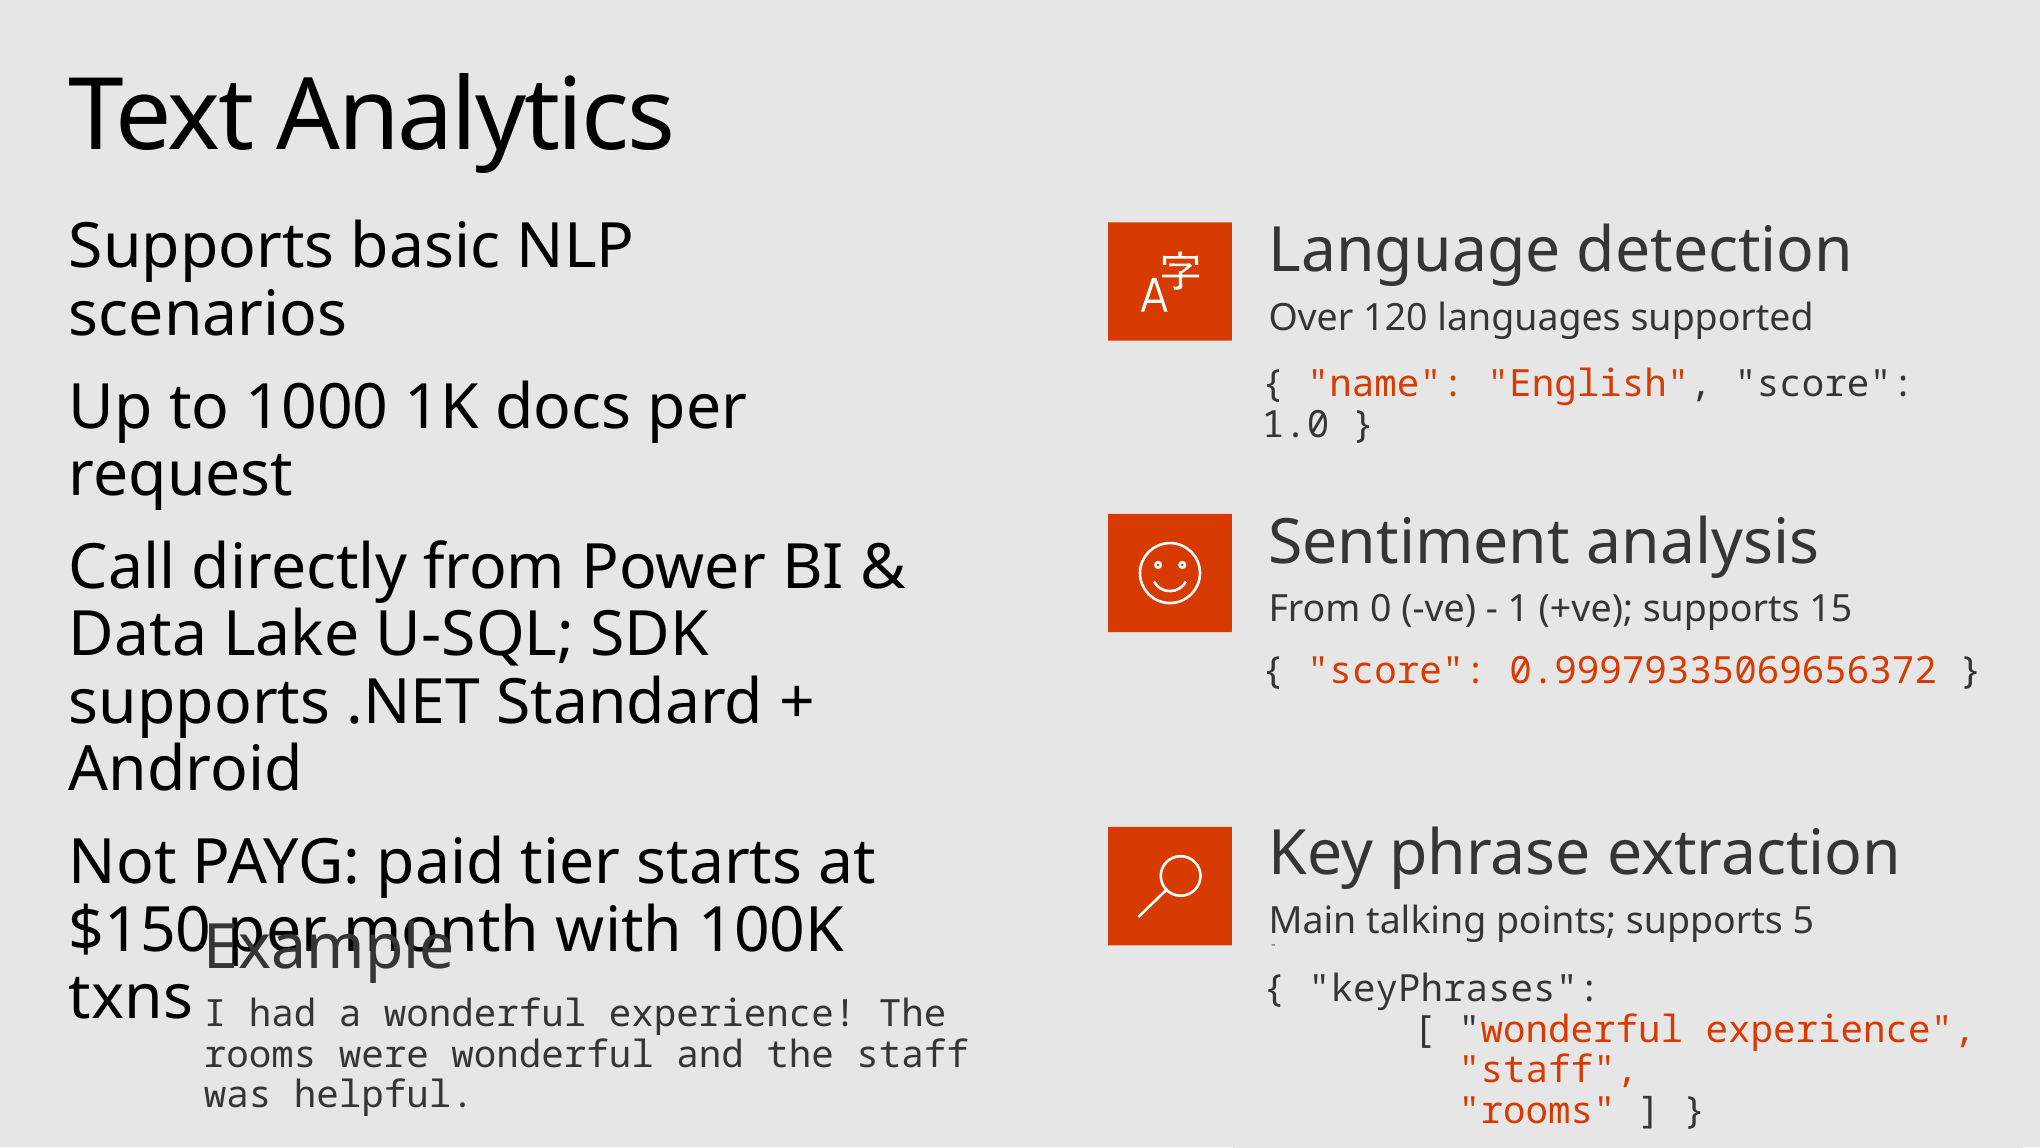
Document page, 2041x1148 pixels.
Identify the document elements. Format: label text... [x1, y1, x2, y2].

text_box [1162, 263, 1200, 290]
title Text Analytics [45, 48, 1996, 199]
text_box Sentiment analysis From 0 (-ve) - 1 (+ve); supports 15 languages [1244, 494, 2013, 631]
text_box { "name": "English", "score": 1.0 } [1231, 340, 2023, 470]
text_box [1140, 543, 1201, 604]
text_box [1107, 513, 1233, 633]
text_box [1139, 856, 1201, 917]
text_box { "keyPhrases": [ "wonderful experience", "staff", "rooms" ] } [1233, 945, 2024, 1148]
text_box [1162, 251, 1199, 265]
text_box [1107, 222, 1233, 342]
text_box Key phrase extraction Main talking points; supports 5 languages [1244, 805, 2001, 945]
text_box { "score": 0.99979335069656372 } [1231, 631, 2023, 713]
text_box [1107, 826, 1233, 946]
list Supports basic NLP scenarios Up to 1000 1K docs per request Call directly from Power BI & Data Lake U-SQL; SDK supports .NET Standard + Android Not PAYG: paid tier starts at $150 per month with 100K txns [45, 198, 946, 782]
text_box Language detection Over 120 languages supported [1244, 202, 2001, 340]
text_box Example I had a wonderful experience! The rooms were wonderful and the staff was helpful. [179, 890, 1007, 1140]
text_box [1140, 277, 1168, 312]
